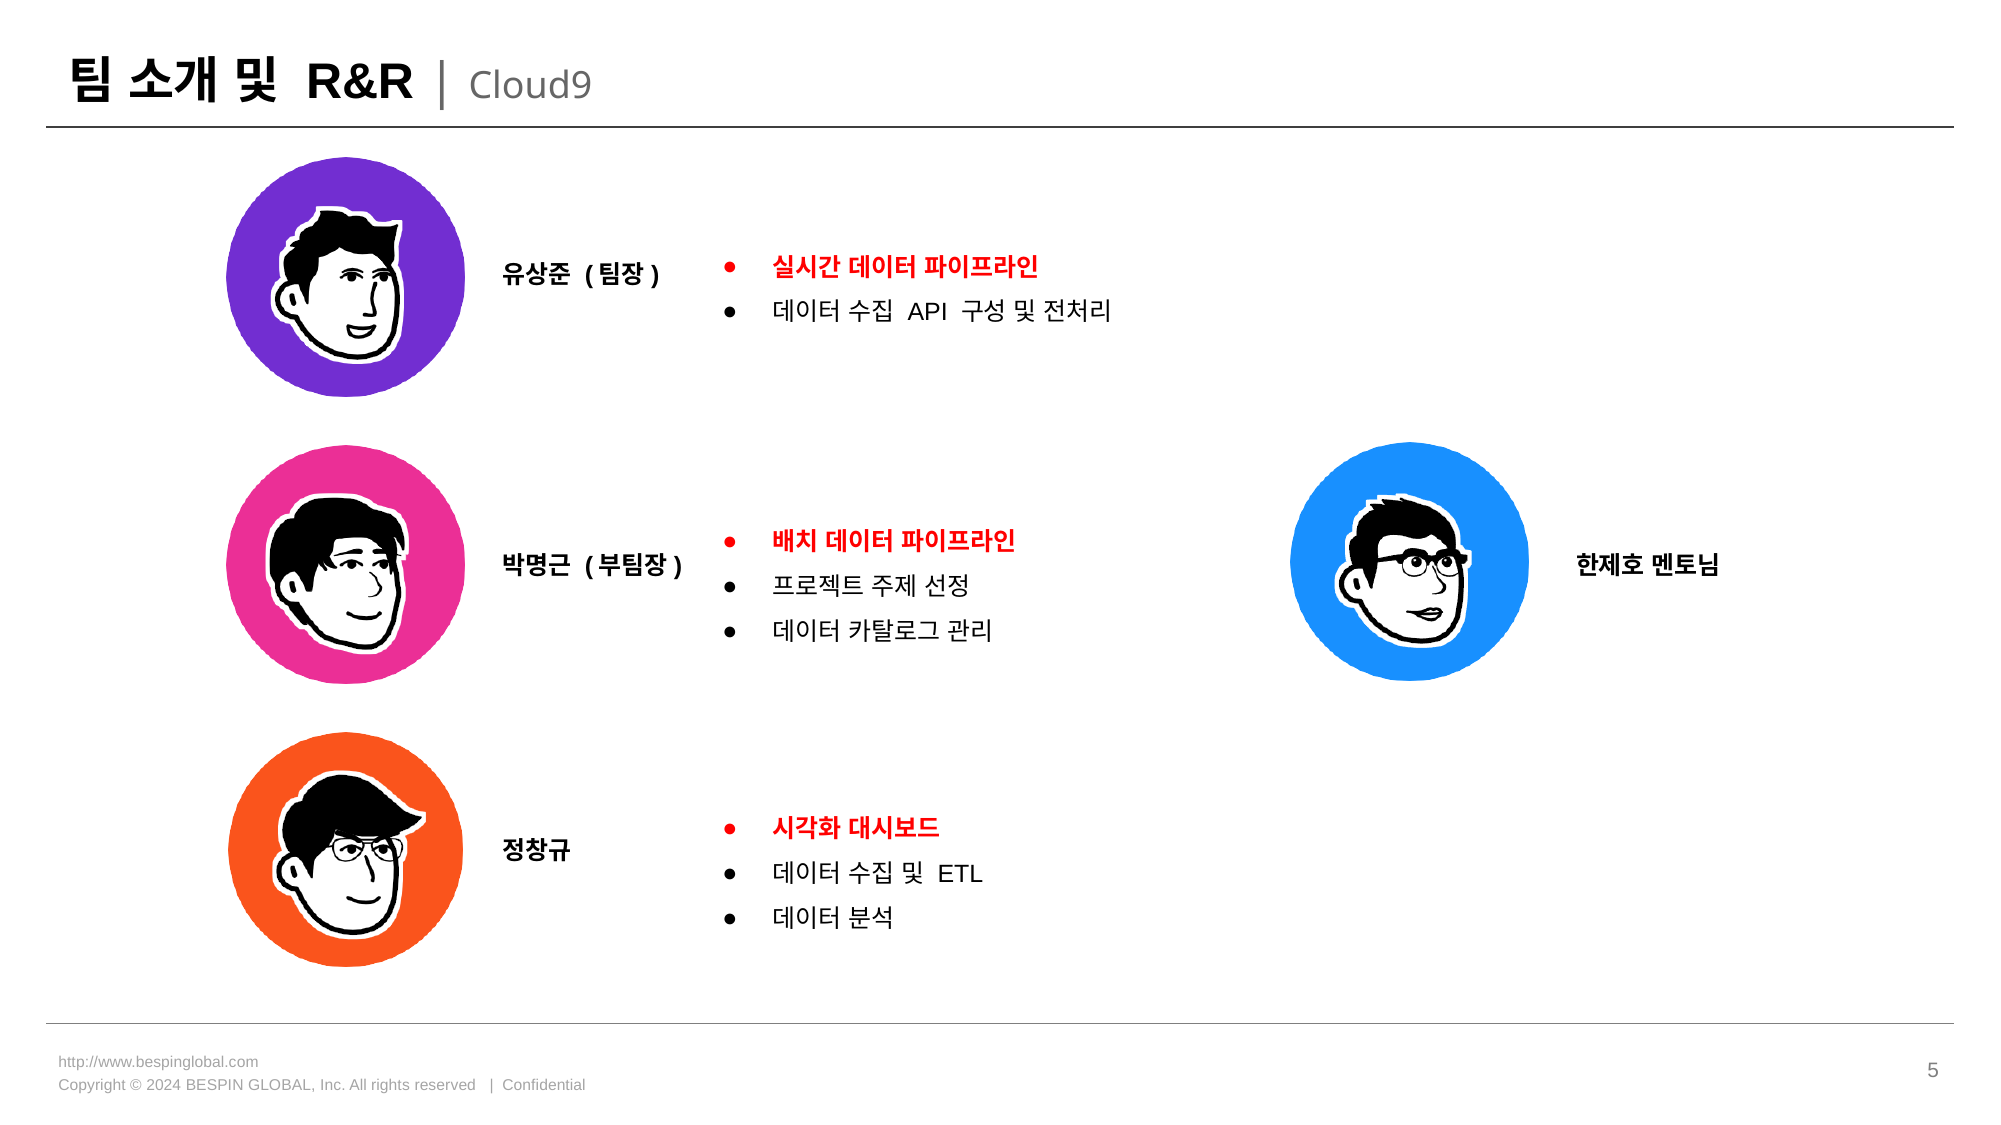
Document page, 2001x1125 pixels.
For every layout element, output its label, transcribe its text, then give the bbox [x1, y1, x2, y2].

picture [228, 732, 463, 968]
text_box 정창규 [487, 811, 682, 889]
text_box 박명근 (부팀장) [487, 526, 682, 603]
text_box 시각화 대시보드 데이터 수집 및 ETL 데이터 분석 [682, 783, 1361, 889]
picture [1289, 441, 1529, 681]
picture [225, 157, 465, 397]
text_box 배치 데이터 파이프라인 프로젝트 주제 선정 데이터 카탈로그 관리 [682, 495, 1284, 635]
text_box 유상준 (팀장) [487, 234, 682, 312]
text_box 한제호 멘토님 [1561, 526, 1761, 603]
picture [225, 445, 465, 685]
text_box 실시간 데이터 파이프라인 데이터 수집 API 구성 및 전처리 [682, 221, 1361, 334]
title 팀 소개 및 R&R | Cloud9 [68, 40, 1840, 125]
